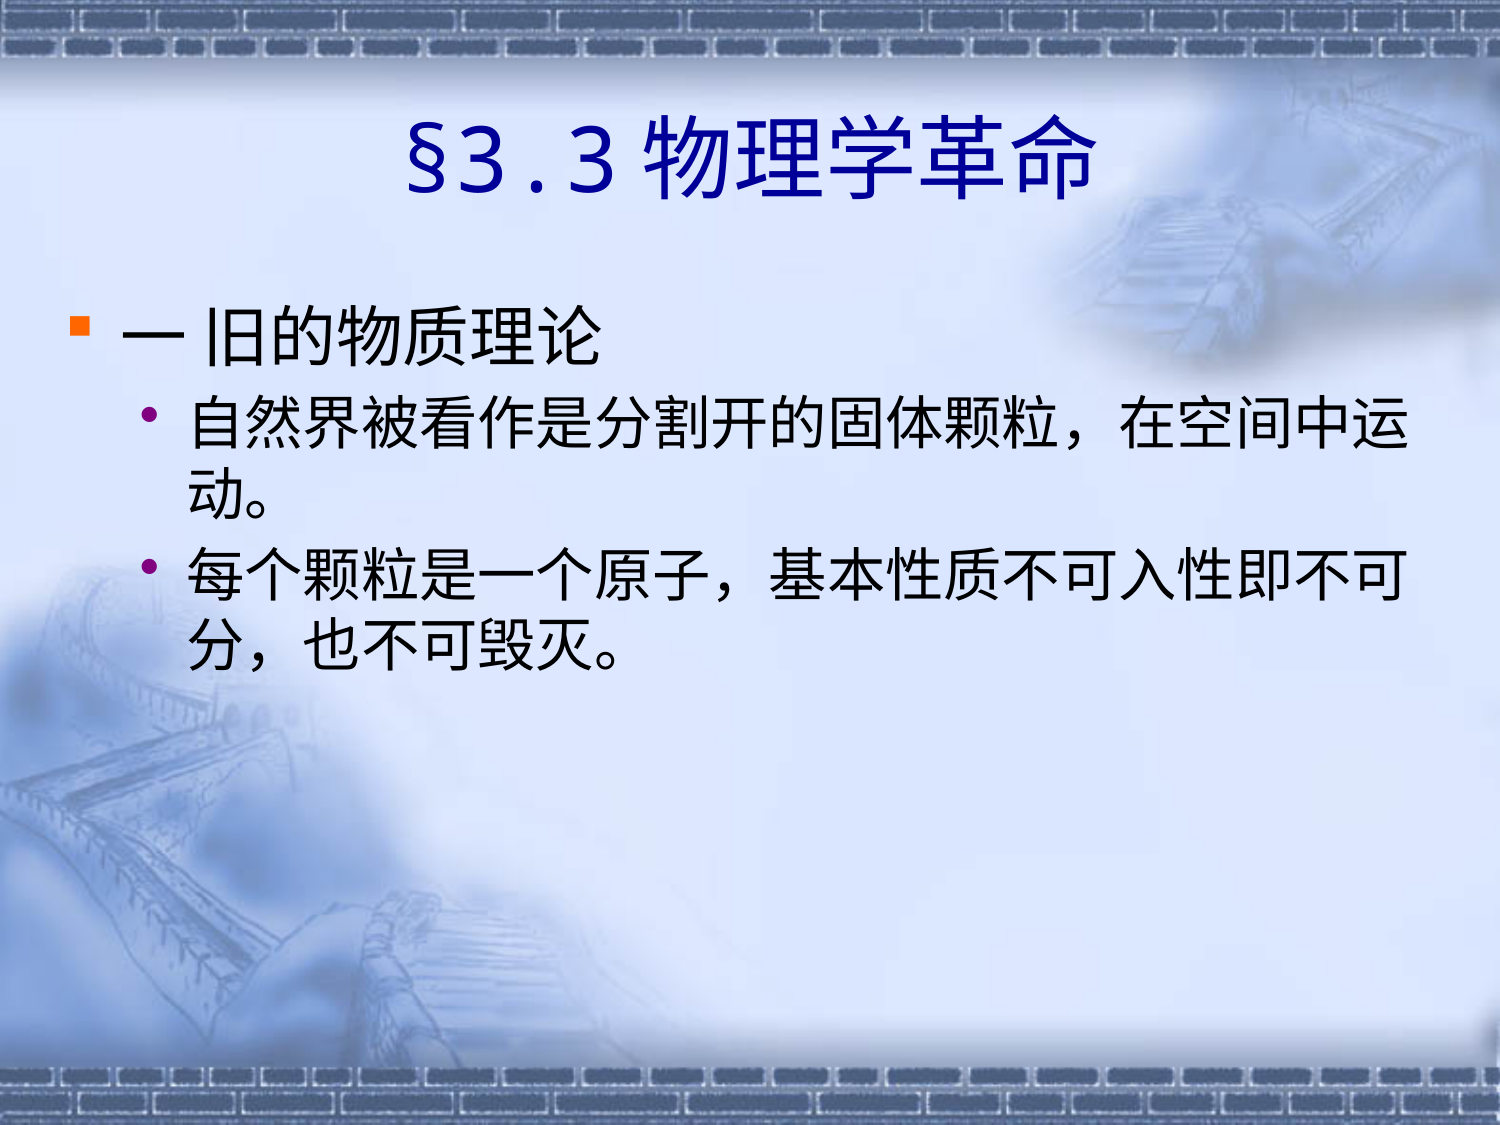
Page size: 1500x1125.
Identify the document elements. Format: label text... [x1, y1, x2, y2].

picture [0, 0, 1500, 1125]
title §3.3物理学革命 [49, 62, 1451, 250]
list 一 旧的物质理论 自然界被看作是分割开的固体颗粒，在空间中运动。 每个颗粒是一个原子，基本性质不可入性即不可分，也不可毁灭。 [49, 287, 1451, 988]
